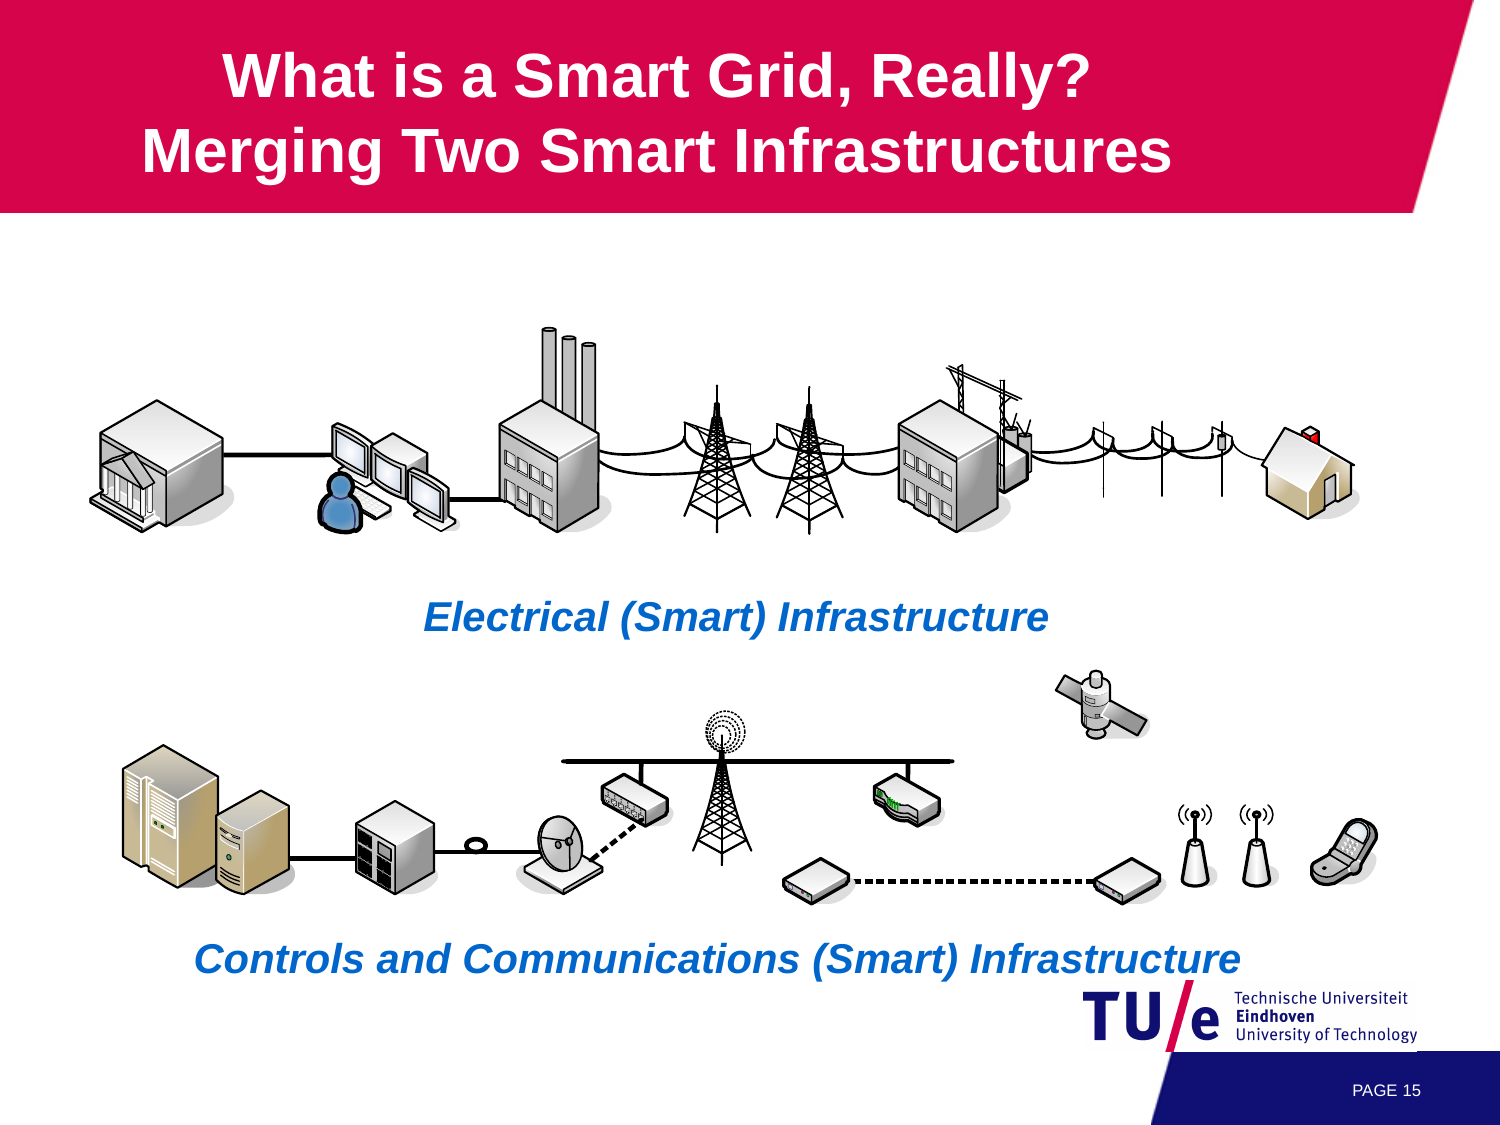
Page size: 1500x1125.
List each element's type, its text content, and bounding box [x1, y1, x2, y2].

title What is a Smart Grid, Really? Merging Two Smart Infrastructures [0, 35, 1317, 187]
picture [1083, 980, 1500, 1125]
picture [0, 0, 1474, 213]
slide_number PAGE 14 [1352, 1073, 1453, 1106]
text_box Electrical (Smart) Infrastructure [372, 582, 1101, 648]
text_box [87, 324, 1363, 537]
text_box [119, 667, 1381, 908]
text_box Controls and Communications (Smart) Infrastructure [142, 924, 1293, 990]
